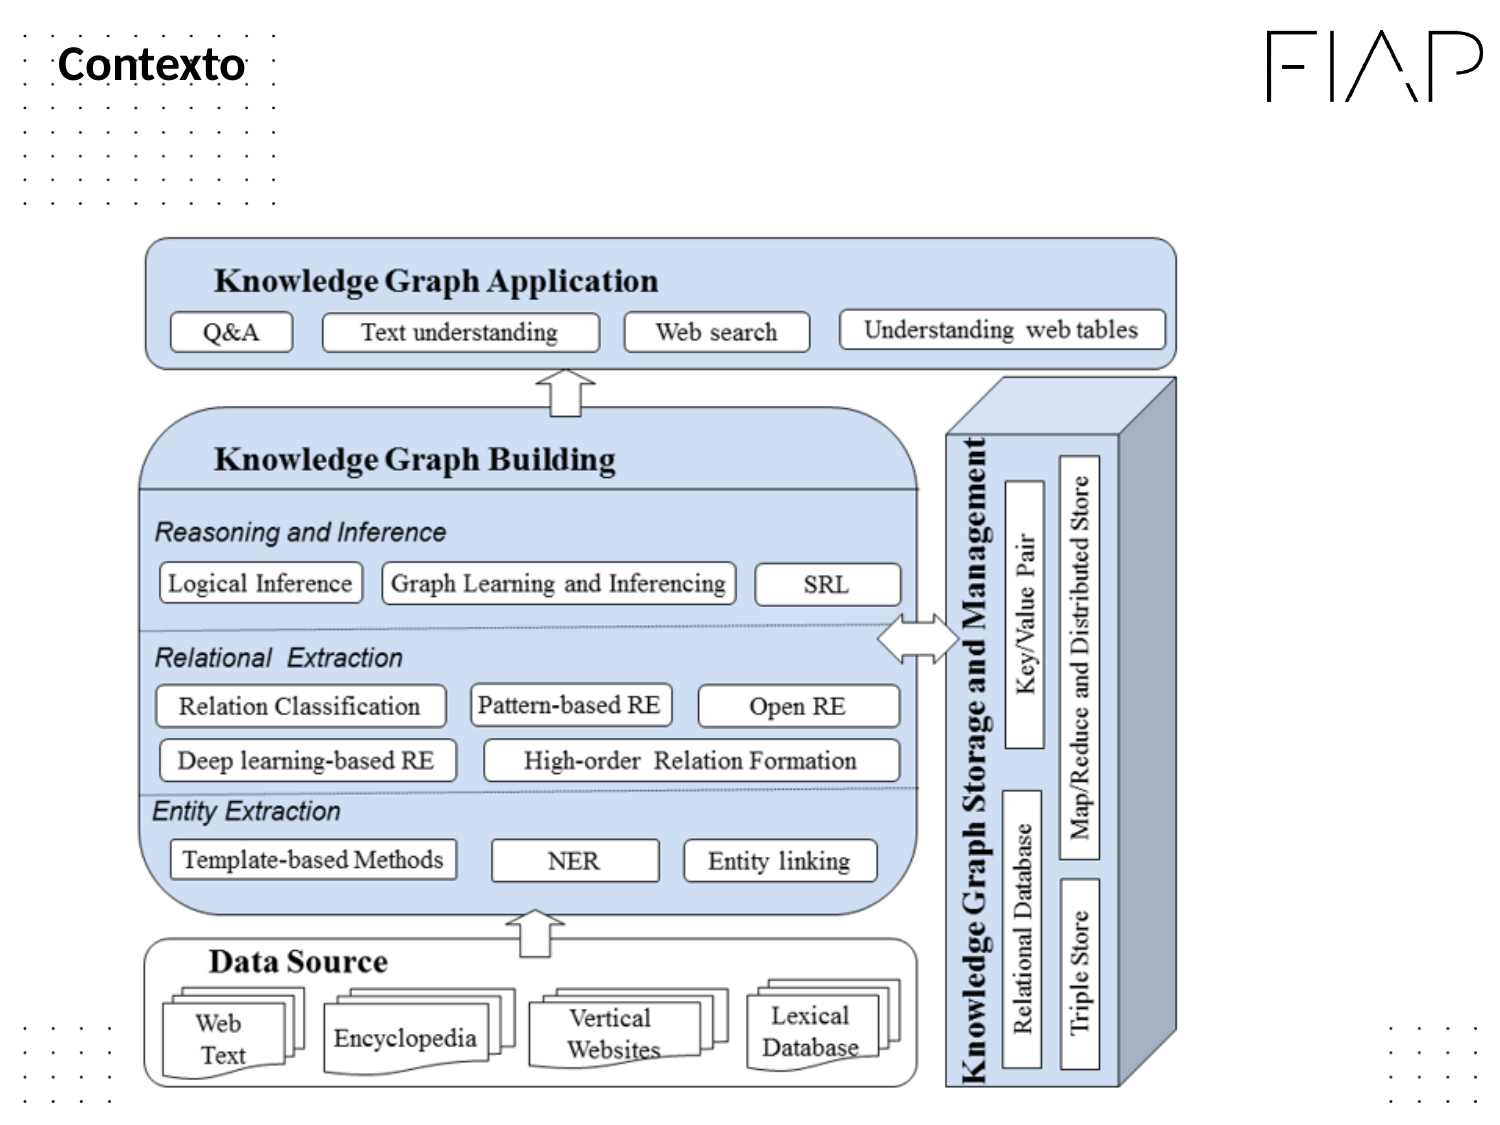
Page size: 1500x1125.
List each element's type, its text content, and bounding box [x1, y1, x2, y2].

picture [23, 228, 1207, 1116]
picture [1384, 1025, 1477, 1103]
picture [1394, 30, 1483, 102]
picture [23, 34, 275, 205]
text_box Contexto [43, 0, 1394, 158]
